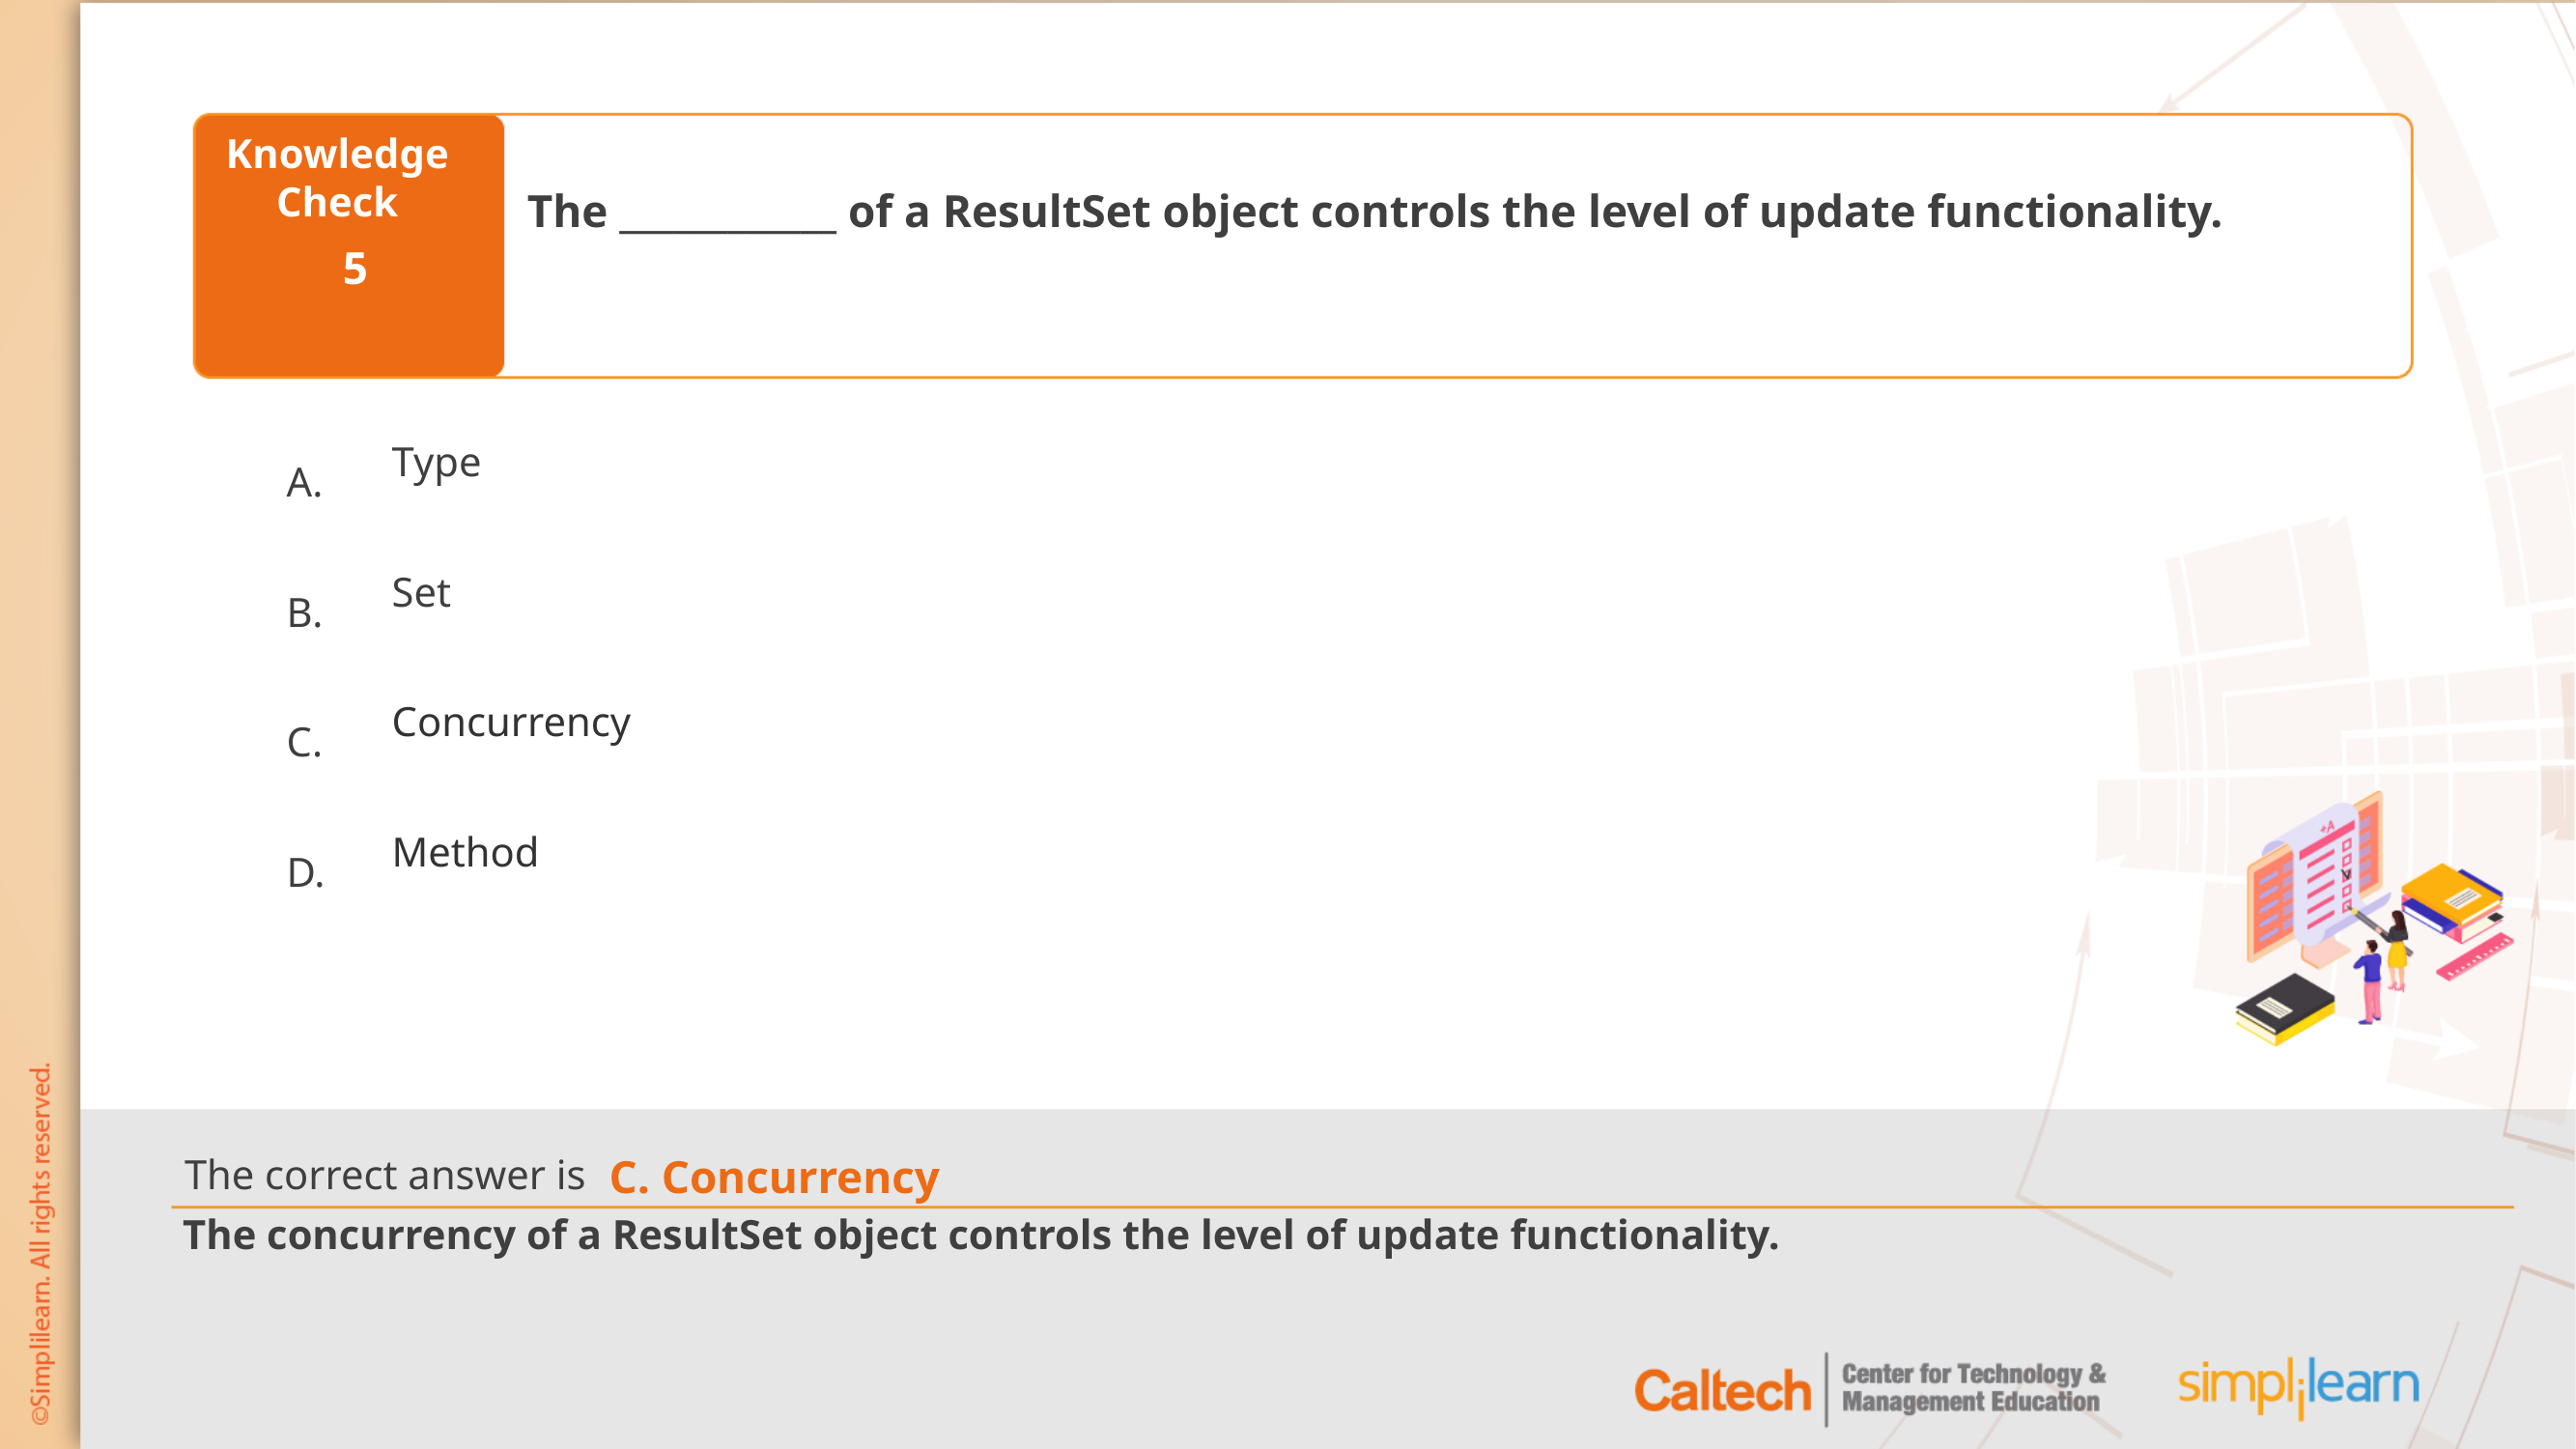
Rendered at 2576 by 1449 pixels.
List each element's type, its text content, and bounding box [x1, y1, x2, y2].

list The ____________ of a ResultSet object controls the level of update functionality. [512, 134, 2373, 360]
list 5 [189, 232, 486, 340]
list Method [369, 832, 2152, 944]
list Set [369, 572, 2152, 684]
list C. Concurrency [558, 1139, 1989, 1204]
picture [0, 0, 2576, 1449]
list Type [369, 441, 2152, 554]
list The concurrency of a ResultSet object controls the level of update functionality. [168, 1208, 2576, 1366]
list Concurrency [369, 701, 2152, 813]
